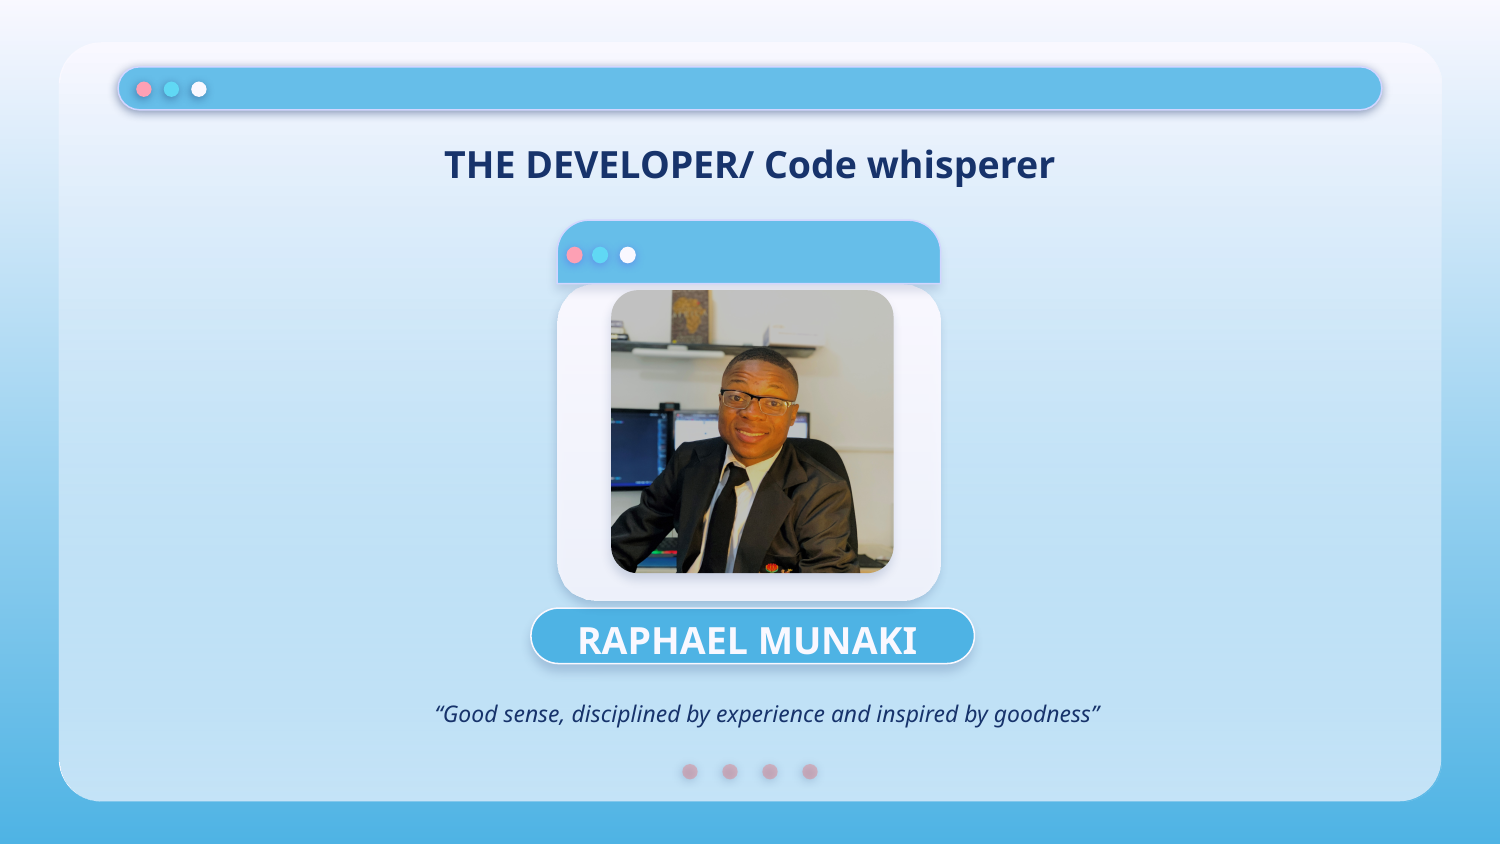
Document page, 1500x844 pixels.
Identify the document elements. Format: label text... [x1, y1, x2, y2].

title THE DEVELOPER/ Code whisperer [118, 113, 1382, 208]
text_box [556, 219, 941, 602]
picture [610, 289, 894, 574]
subtitle “Good sense, disciplined by experience and inspired by goodness” [200, 678, 1312, 749]
text_box [537, 608, 975, 656]
title RAPHAEL MUNAKI [510, 618, 966, 662]
